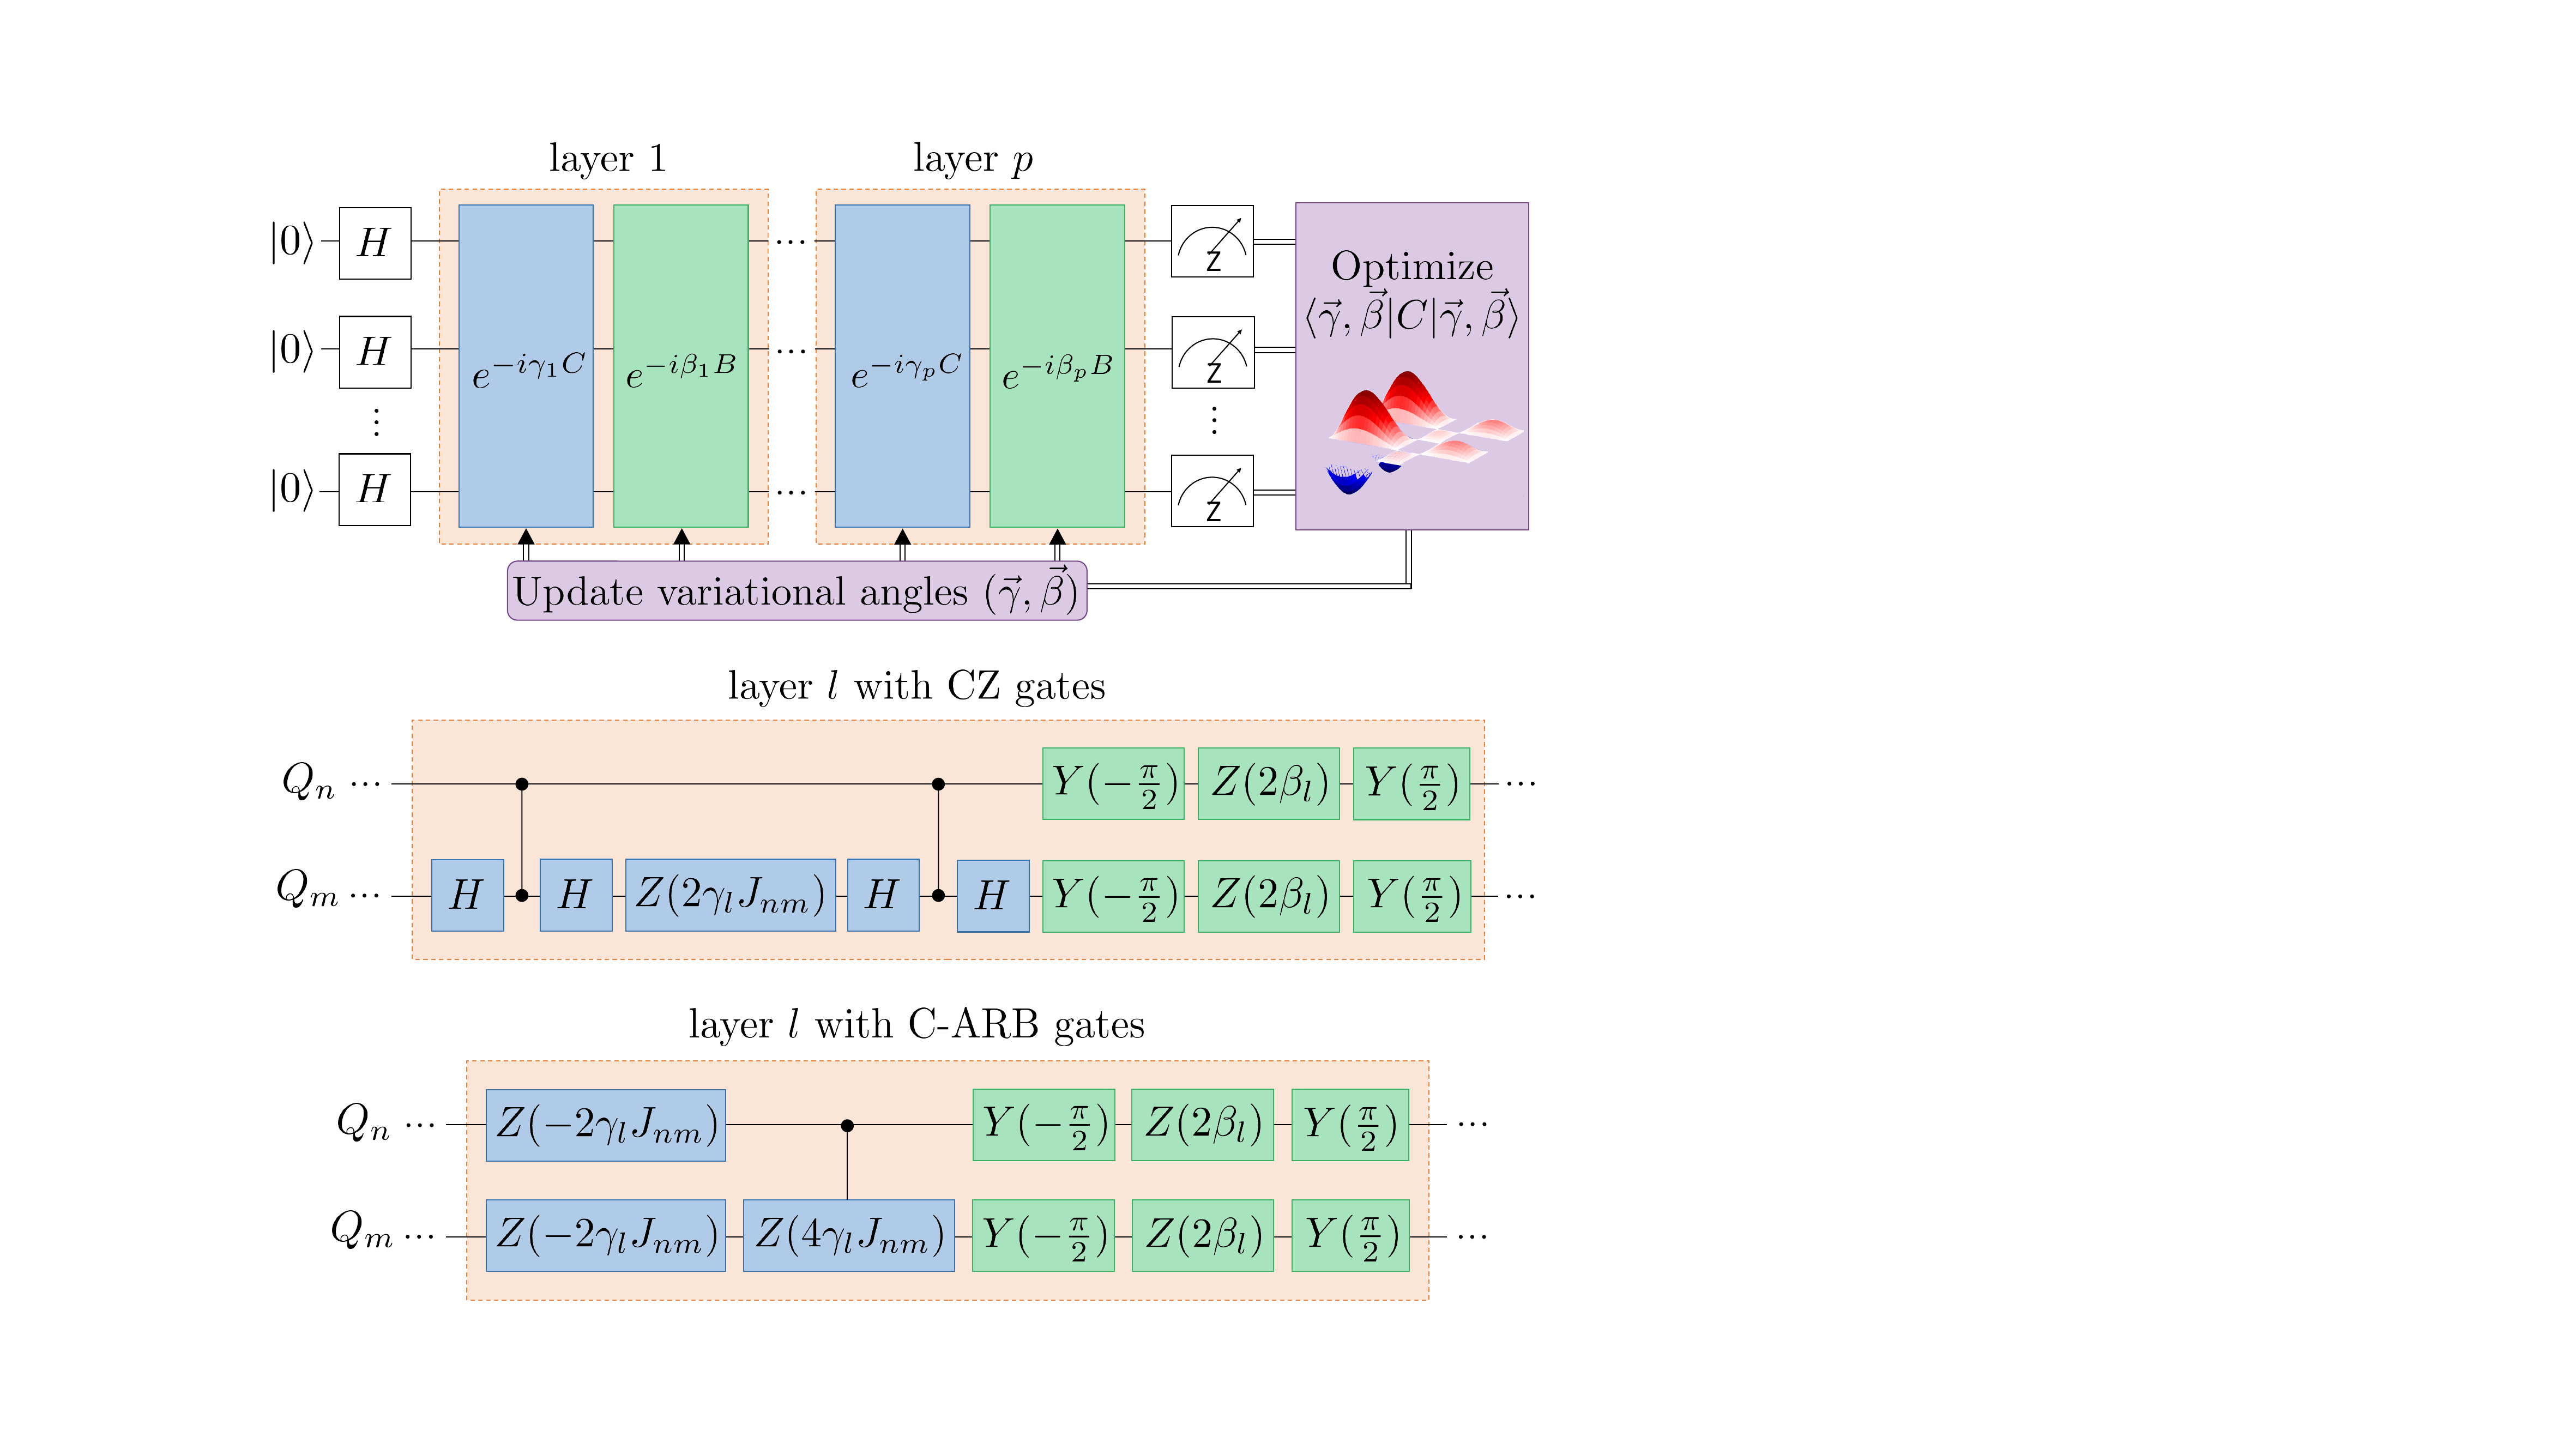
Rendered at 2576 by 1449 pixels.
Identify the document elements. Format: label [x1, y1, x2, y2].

text_box [277, 669, 1545, 959]
text_box [273, 142, 1529, 620]
text_box [332, 1007, 1497, 1301]
